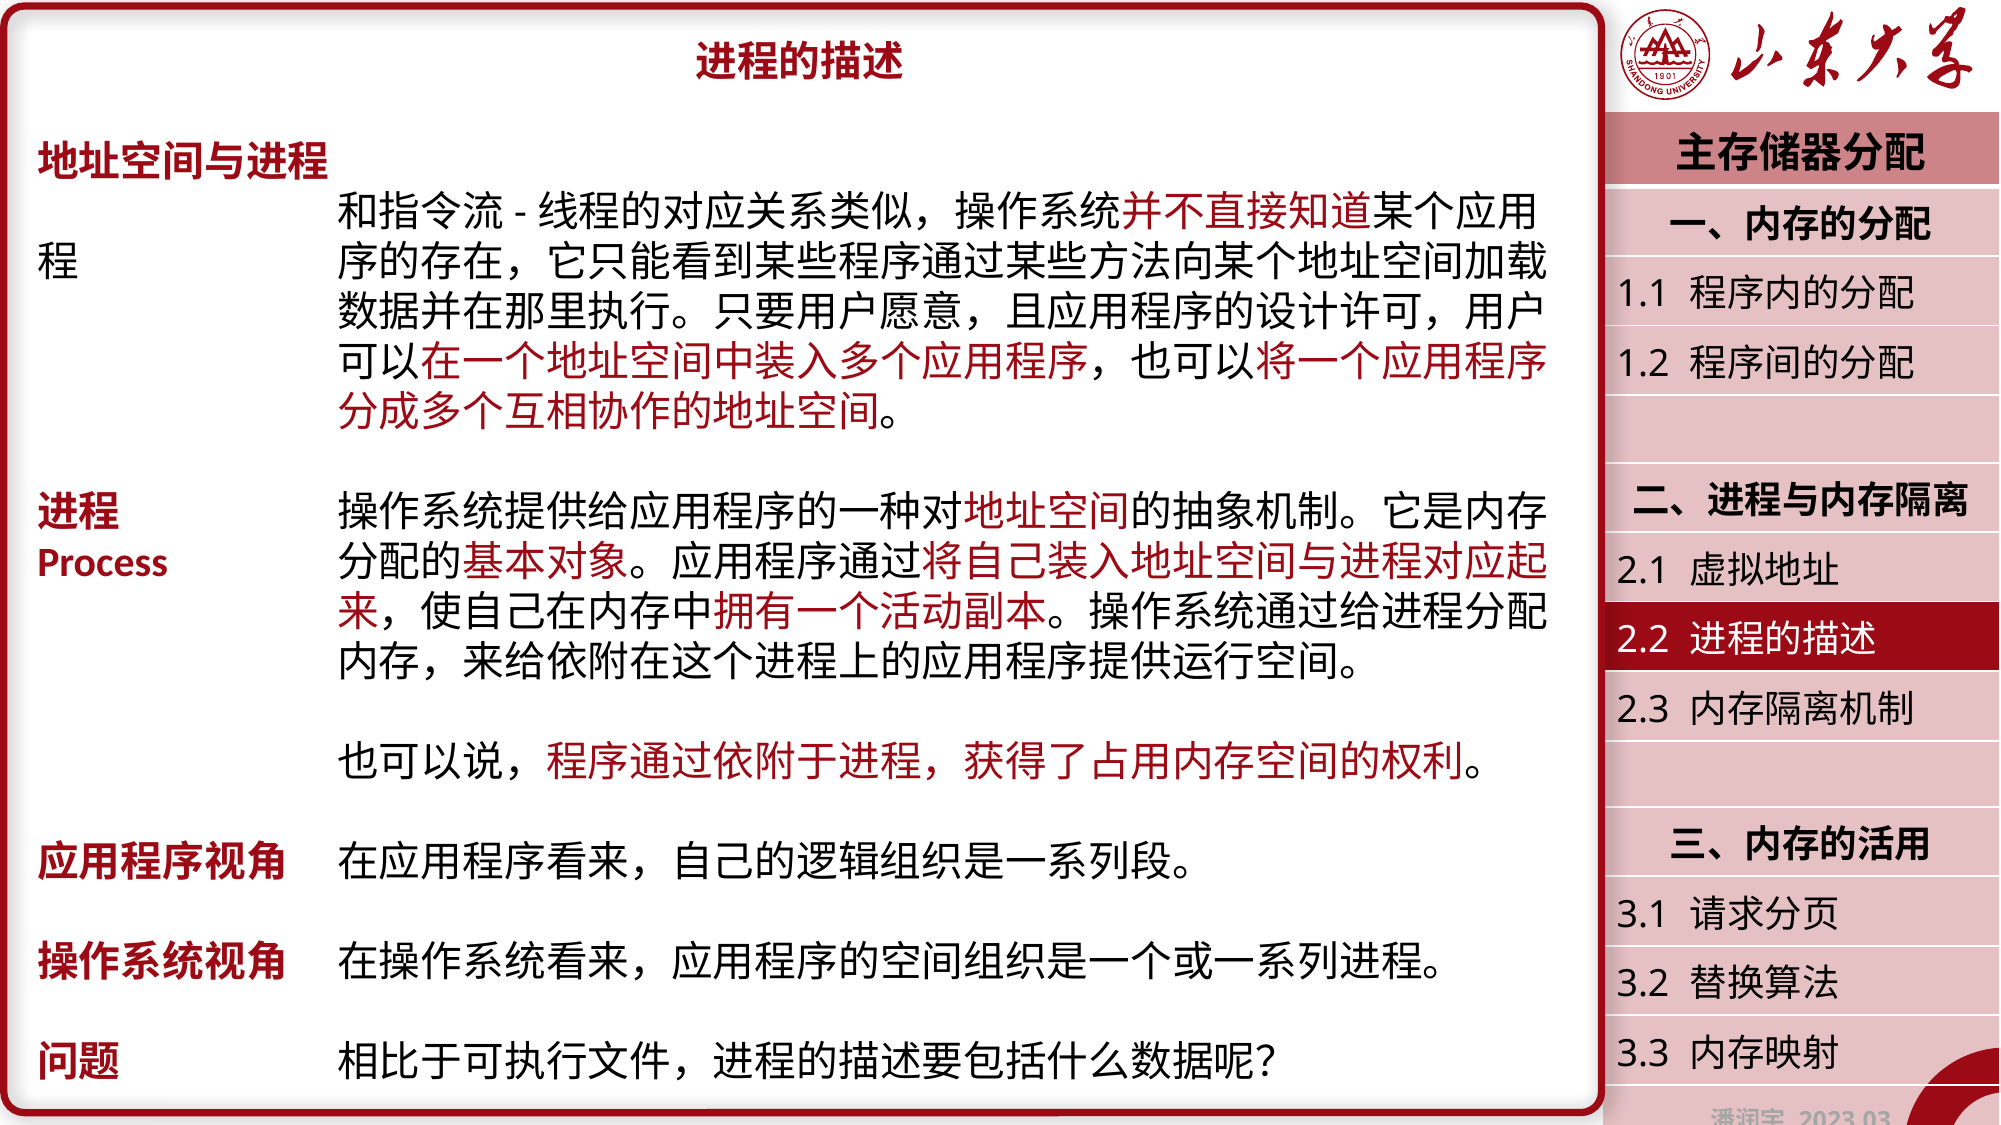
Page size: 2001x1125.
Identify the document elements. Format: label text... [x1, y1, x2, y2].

table_cell 2.2 进程的描述 [1603, 1016, 1607, 1084]
table_cell 二、进程与内存隔离 [1618, 464, 1999, 531]
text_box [1620, 5, 1977, 100]
table_cell 一、内存的分配 [1603, 602, 1607, 670]
table_cell 2.1 虚拟地址 [1603, 947, 1607, 1014]
table_cell [1603, 396, 1607, 462]
table_cell 3.1 请求分页 [1619, 877, 1999, 945]
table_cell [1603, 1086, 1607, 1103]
table_cell [1619, 742, 1999, 806]
table_cell 2.1 虚拟地址 [1609, 326, 1614, 394]
table_header 主存储器分配 [1603, 533, 1607, 601]
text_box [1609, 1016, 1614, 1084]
table_cell 一、内存的分配 [1618, 189, 1999, 255]
table_cell 2.2 进程的描述 [1609, 396, 1614, 462]
table_cell [1609, 533, 1614, 601]
table_cell [1603, 189, 1607, 255]
table_cell 2.2 进程的描述 [1619, 602, 1999, 670]
table_cell 3.2 替换算法 [1619, 947, 1999, 1014]
text_box [1609, 947, 1614, 1014]
table_cell 3.3 内存映射 [1619, 1016, 1999, 1084]
table_cell 1.1 程序内的分配 [1618, 257, 1999, 325]
text_box [2, 4, 1603, 1114]
table_cell [1603, 326, 1607, 394]
table_cell 潘润宇 2023.03 [1603, 1086, 1999, 1125]
table_cell [1603, 808, 1607, 875]
table_cell 二、进程与内存隔离 [1609, 257, 1614, 325]
table_cell [1603, 257, 1607, 325]
table_cell [1603, 112, 1607, 184]
table_cell 1.1 程序内的分配 [1603, 672, 1607, 740]
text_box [1603, 1086, 1614, 1115]
text_box 进程的描述 地址空间与进程 和指令流-线程的对应关系类似，操作系统并不直接知道某个应用程 序的存在，它只能看到某些程序通过某些方法向某个地址空间加载 数据并在那里执行。只要用户愿意，且应用程序的设计许可，用户 可以在一个地址空间中装入多个应用程序，也可以将一个应用程序 分成多个互相协作的地址空间。 进程 操作系统提供给应用程序的一种对地址空间的抽象机制。它是内存Process 分配的基本对象。应用程序通过将自己装入地址空间与进程对应起 来，使自己在内存中拥有一个活动副本。操作系统通过给进程分配 内存，来给依附在这个进程上的应用程序提供运行空间。 也可以说，程序通过依附于进程，获得了占用内存空间的权利。 应用程序视角 在应用程序看来，自己的逻辑组织是一系列段。 操作系统视角 在操作系统看来，应用程序的空间组织是一个或一系列进程。 问题 相比于可执行文件，进程的描述要包括什么数据呢？ [22, 27, 1577, 1093]
table_cell 1.2 程序间的分配 [1618, 326, 1999, 394]
table_cell 三、内存的活用 [1609, 602, 1614, 670]
table_cell [1618, 396, 1999, 462]
table_cell 2.3 内存隔离机制 [1619, 672, 1999, 740]
table_cell 2.1 虚拟地址 [1619, 533, 1999, 601]
table_cell 1.2 程序间的分配 [1609, 112, 1614, 184]
table_cell 2.3 内存隔离机制 [1609, 464, 1614, 531]
table_cell 3.1 请求分页 [1609, 672, 1614, 740]
table_cell [1609, 189, 1614, 255]
table_cell 三、内存的活用 [1619, 808, 1999, 875]
table_cell 3.3 内存映射 [1609, 808, 1614, 875]
table_header 主存储器分配 [1618, 112, 1999, 184]
table_cell 3.2 替换算法 [1609, 742, 1614, 806]
table_cell 潘润宇 2023.03 [1609, 877, 1614, 945]
table_cell 1.2 程序间的分配 [1603, 742, 1607, 806]
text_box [1603, 464, 1607, 531]
table_cell 二、进程与内存隔离 [1603, 877, 1607, 945]
